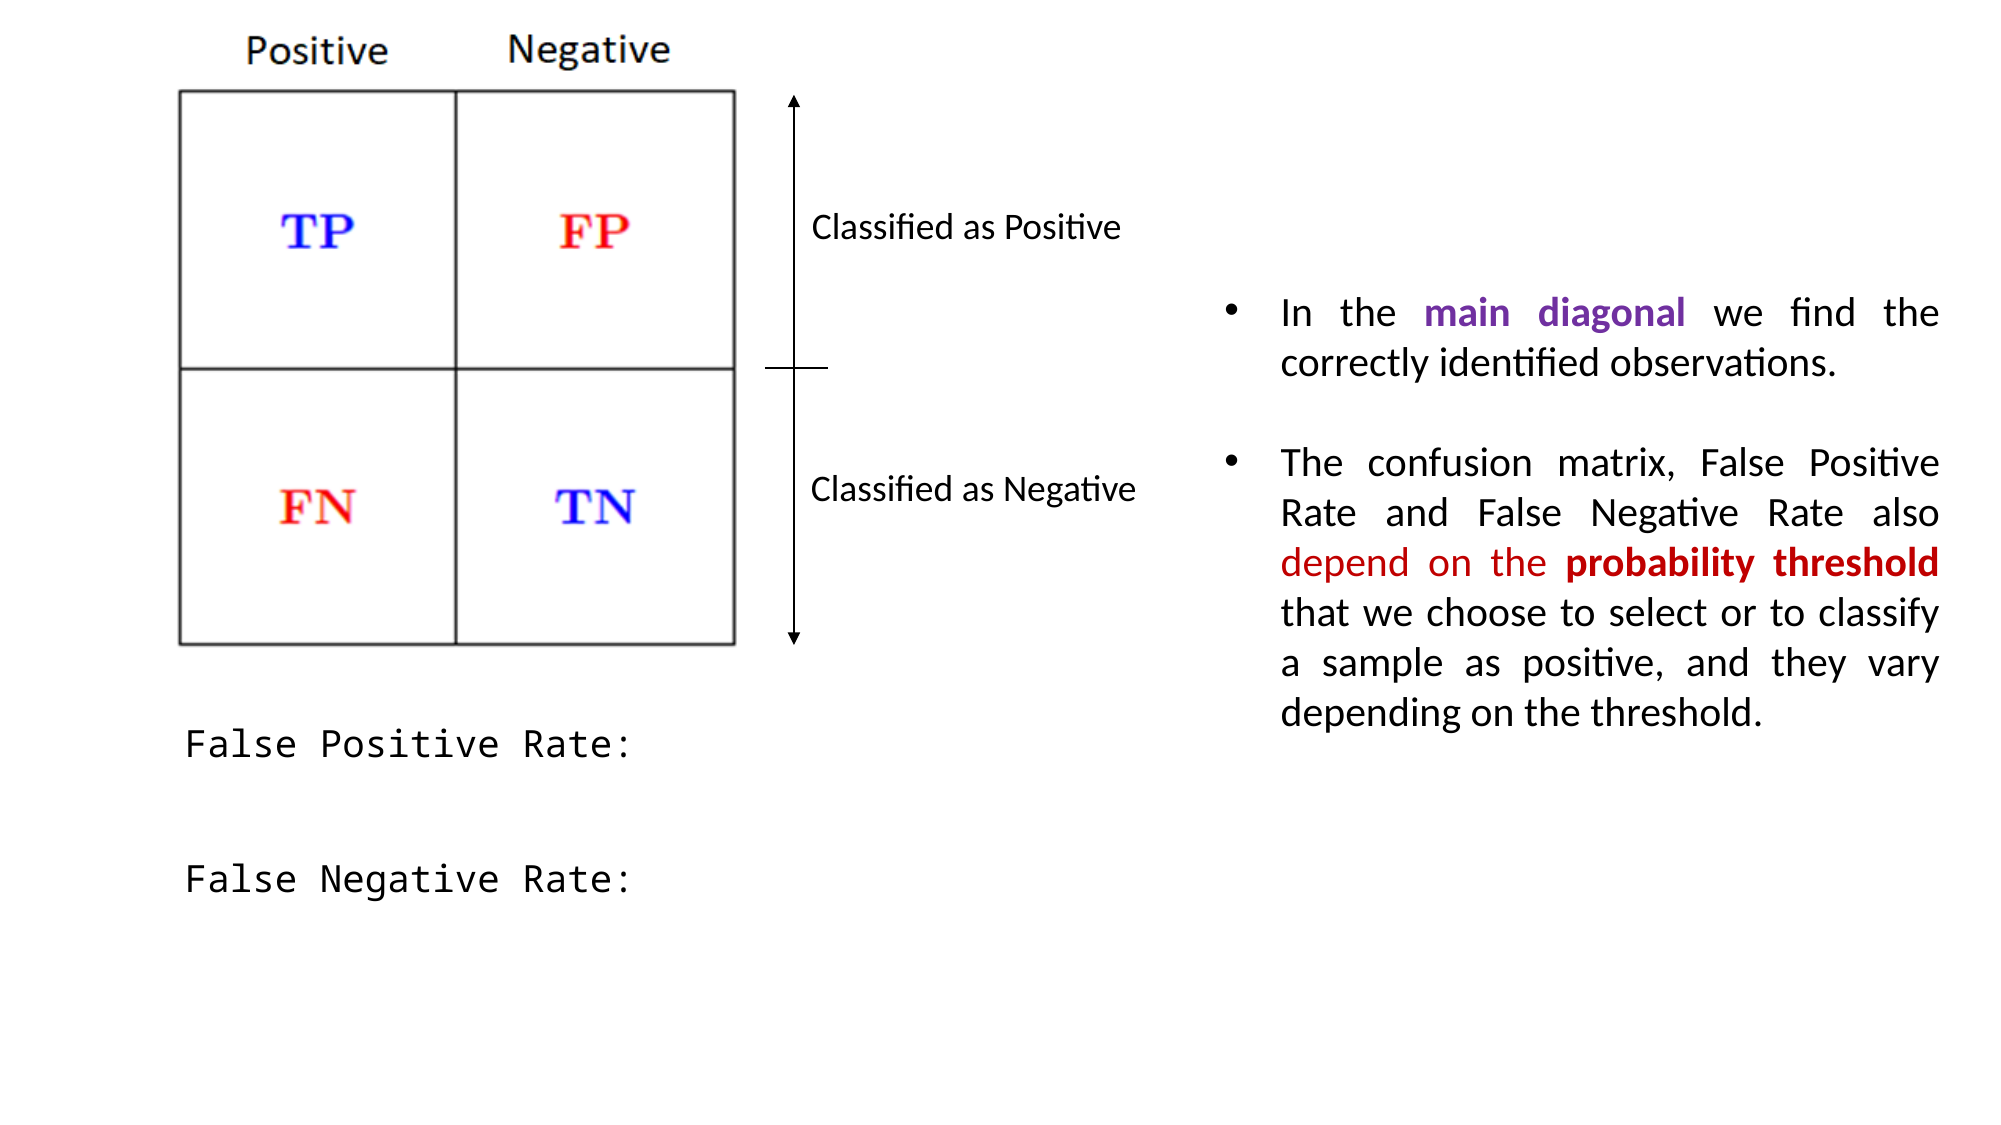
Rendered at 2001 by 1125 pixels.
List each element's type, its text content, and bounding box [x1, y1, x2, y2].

text_box Classified as Negative [796, 457, 1209, 517]
text_box Classified as Positive [797, 194, 1210, 255]
picture [165, 27, 751, 665]
text_box In the main diagonal we find the correctly identified observations. The confusion matrix, False Positive Rate and False Negative Rate also depend on the probability threshold that we choose to select or to classify a sample as positive, and they vary depending on the threshold. [1209, 277, 1955, 788]
